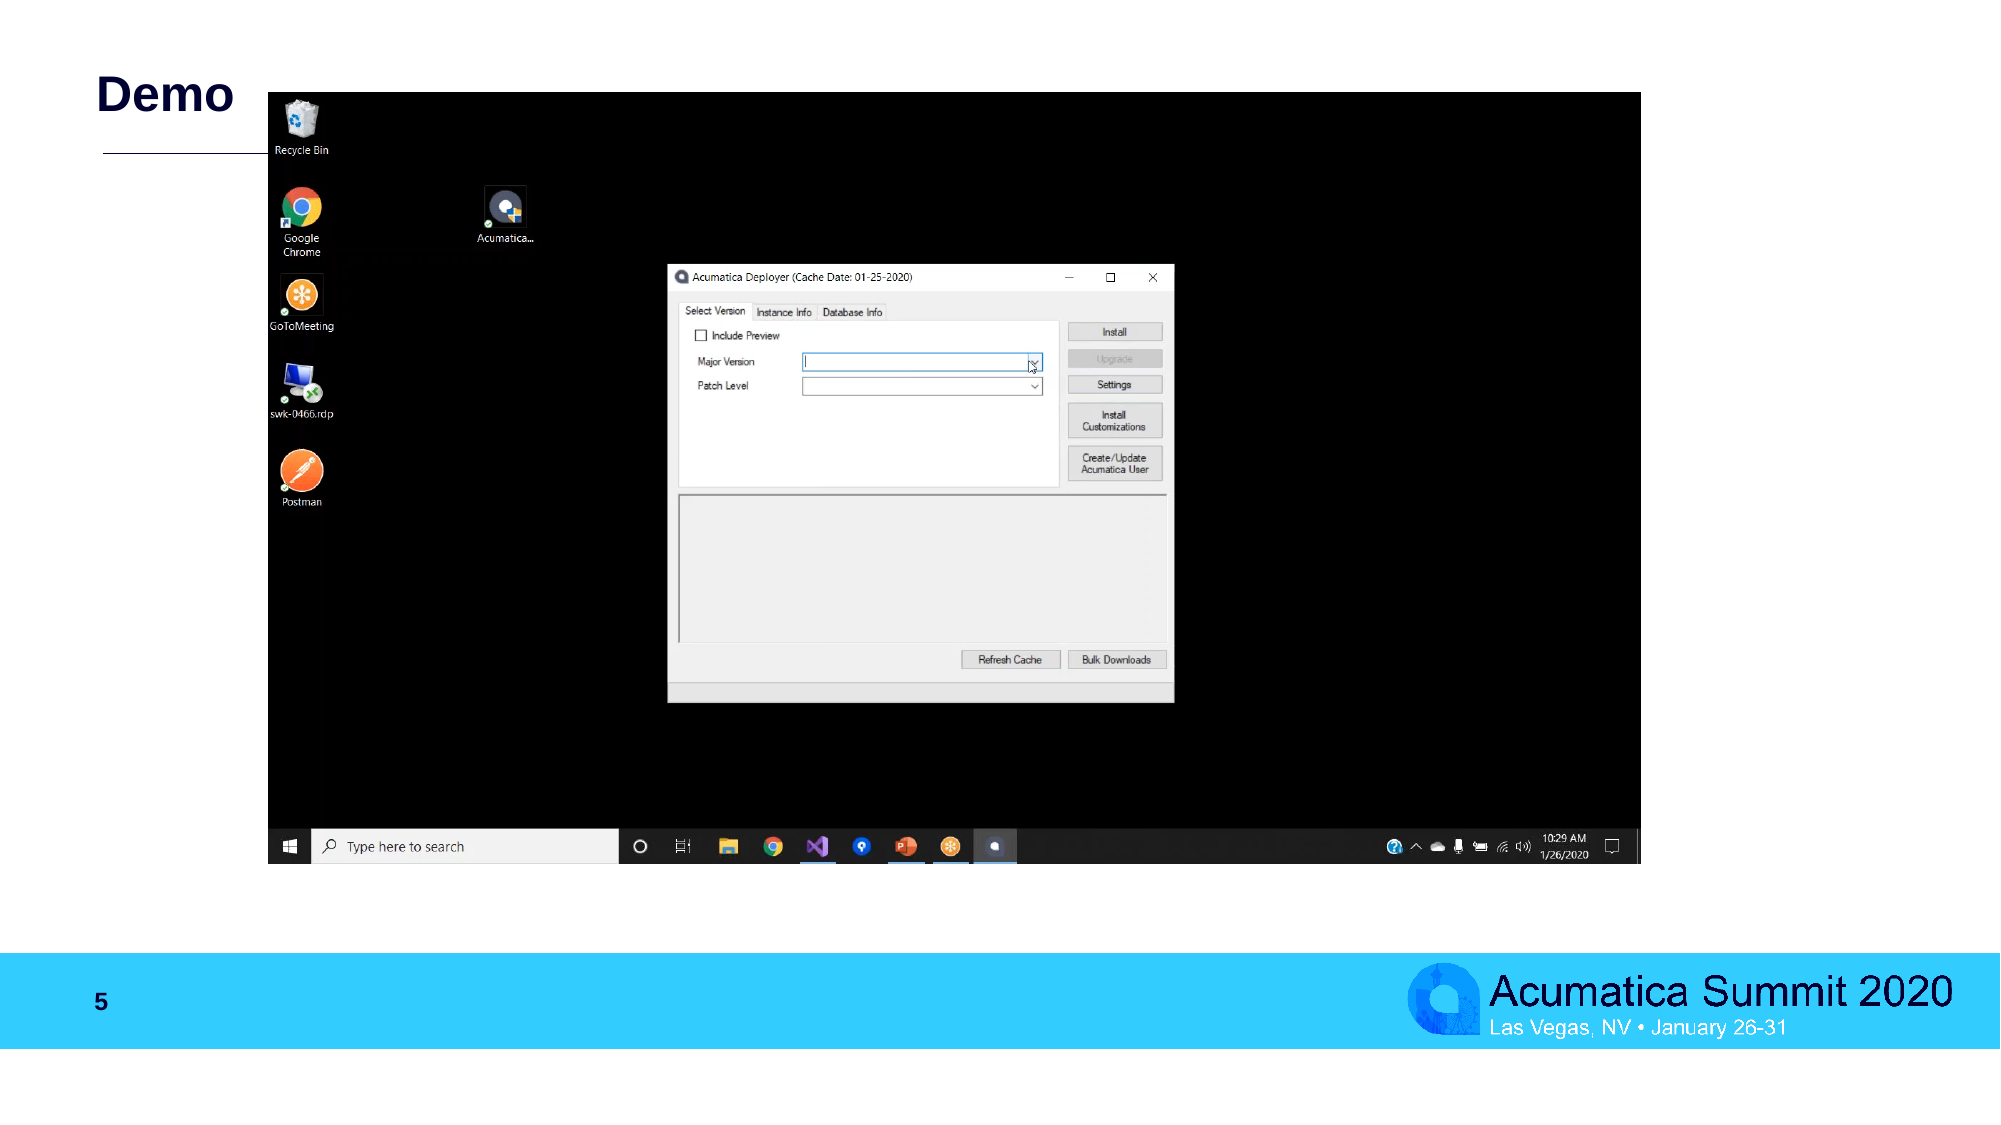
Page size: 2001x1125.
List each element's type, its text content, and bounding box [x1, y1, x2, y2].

picture [1397, 956, 1962, 1045]
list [267, 91, 1642, 865]
title Demo [81, 29, 1943, 154]
